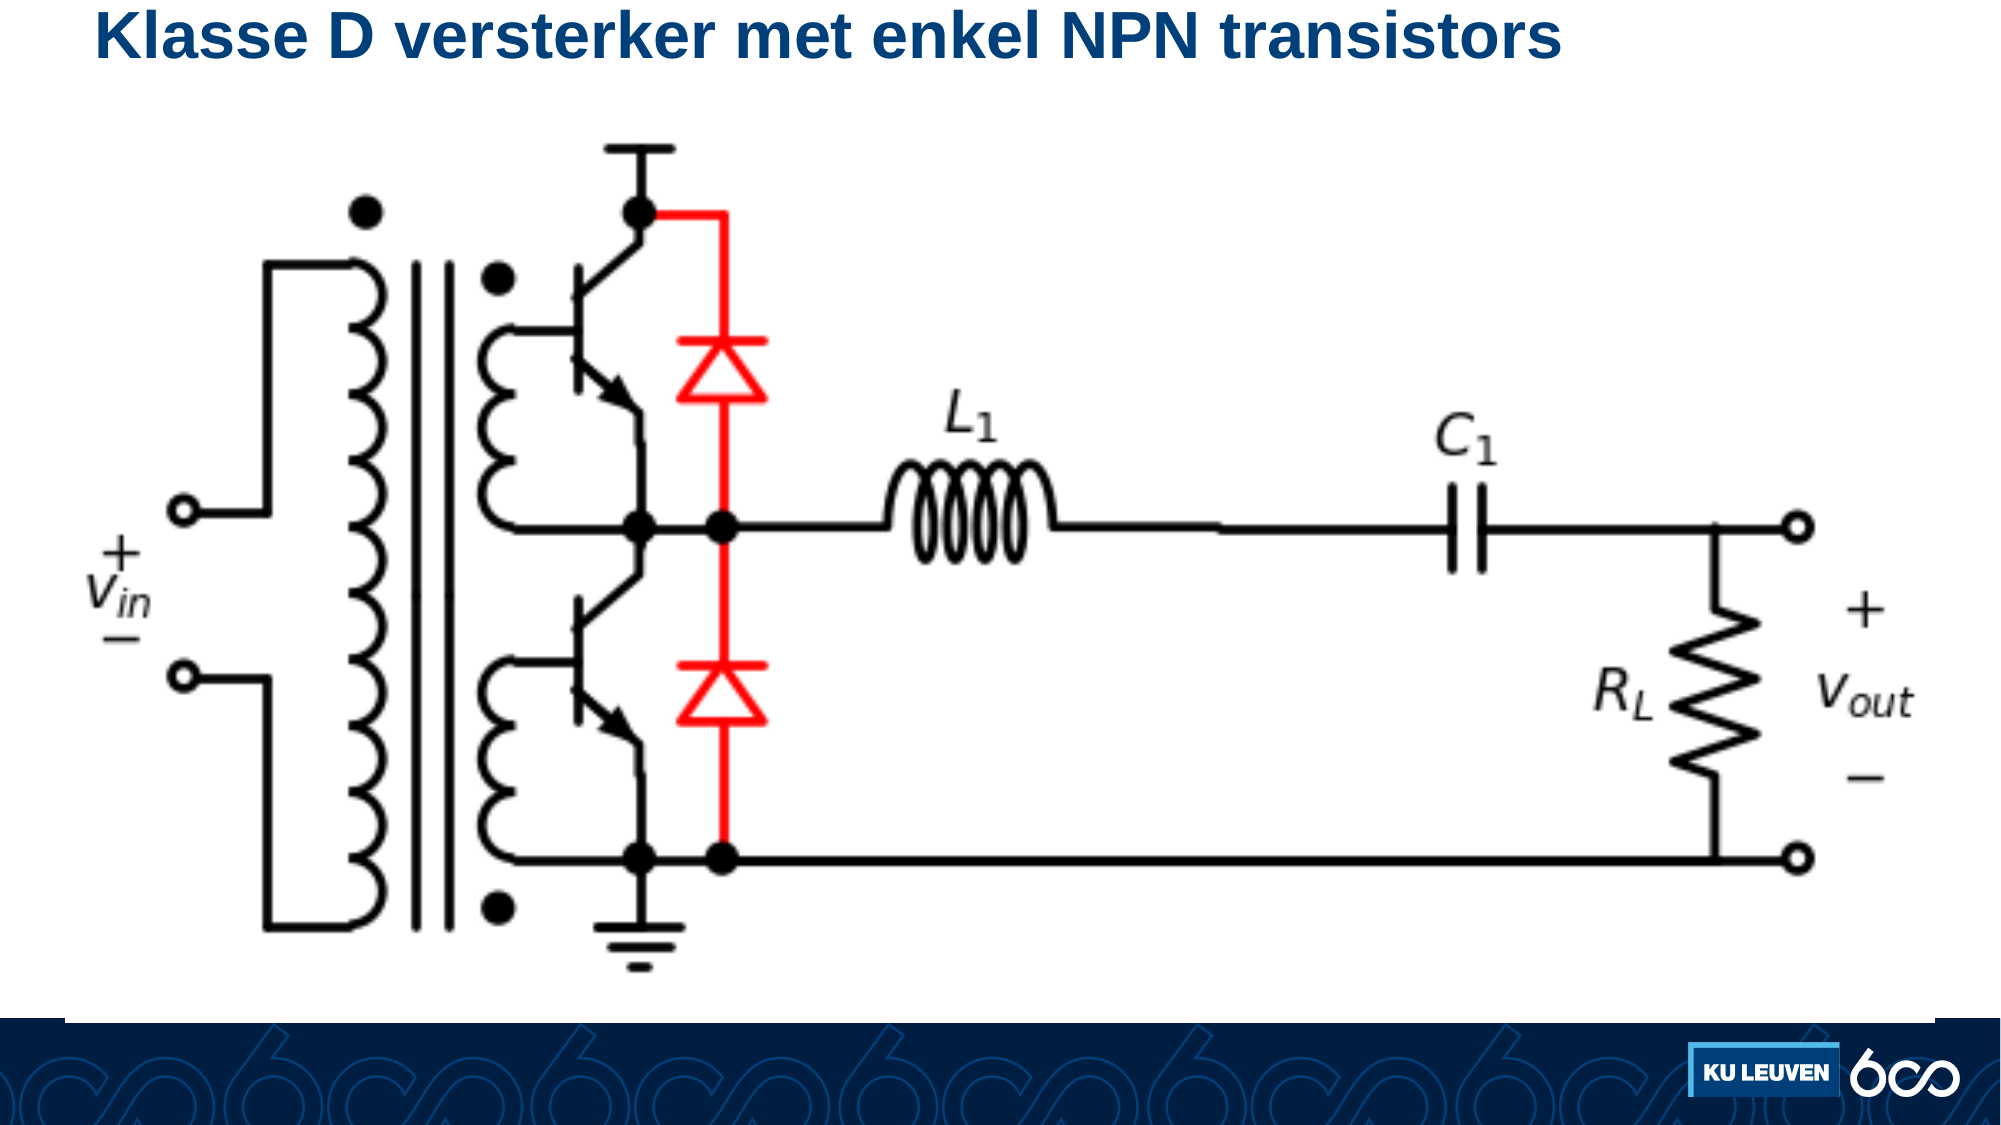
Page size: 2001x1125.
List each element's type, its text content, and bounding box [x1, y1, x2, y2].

picture [0, 92, 2001, 1125]
title Klasse D versterker met enkel NPN transistors [94, 0, 1906, 92]
